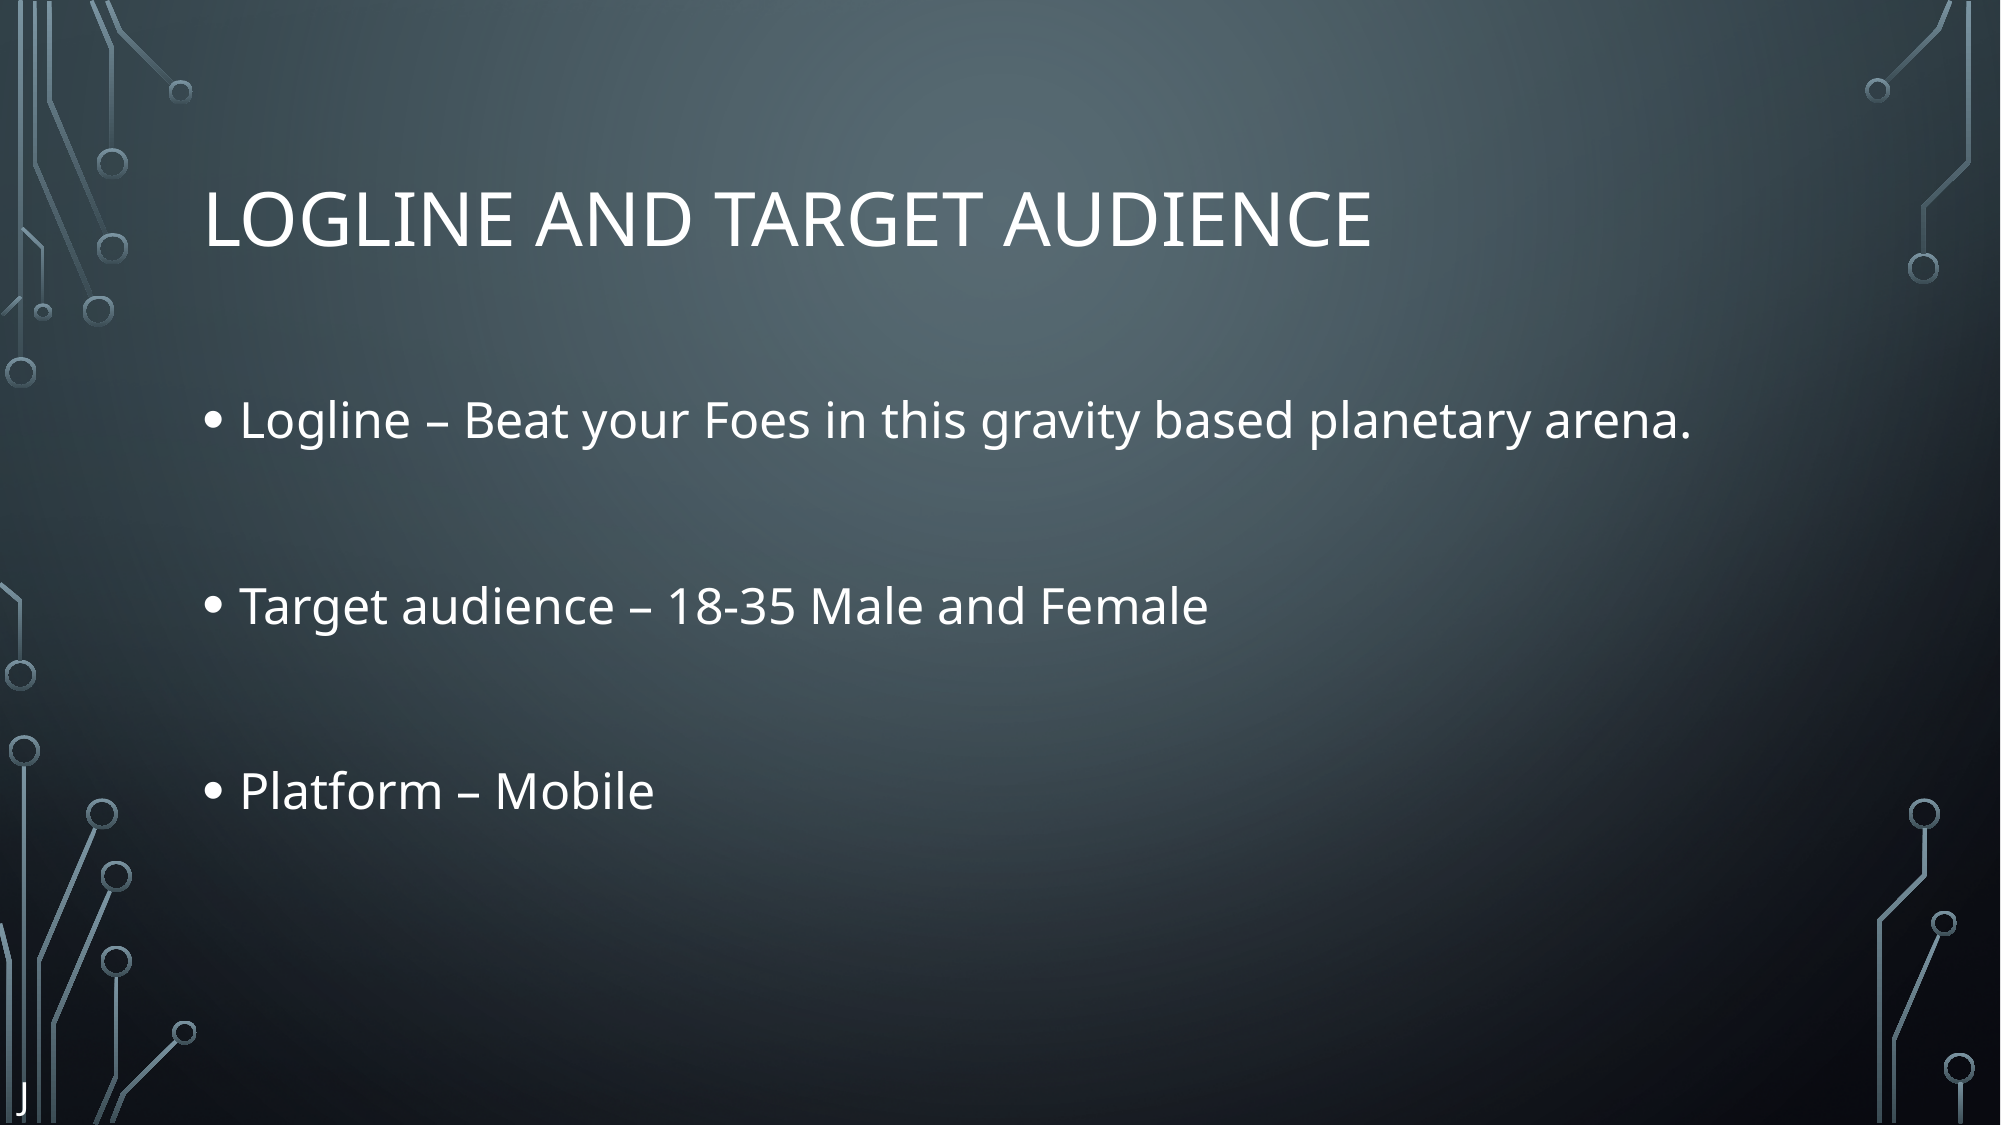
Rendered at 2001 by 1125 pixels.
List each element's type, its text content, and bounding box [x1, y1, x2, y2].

title Logline and target audience [187, 101, 1813, 344]
text_box J [4, 1064, 45, 1125]
list Logline – Beat your Foes in this gravity based planetary arena. Target audience – 18-35 Male and Female Platform – Mobile [187, 369, 1813, 950]
